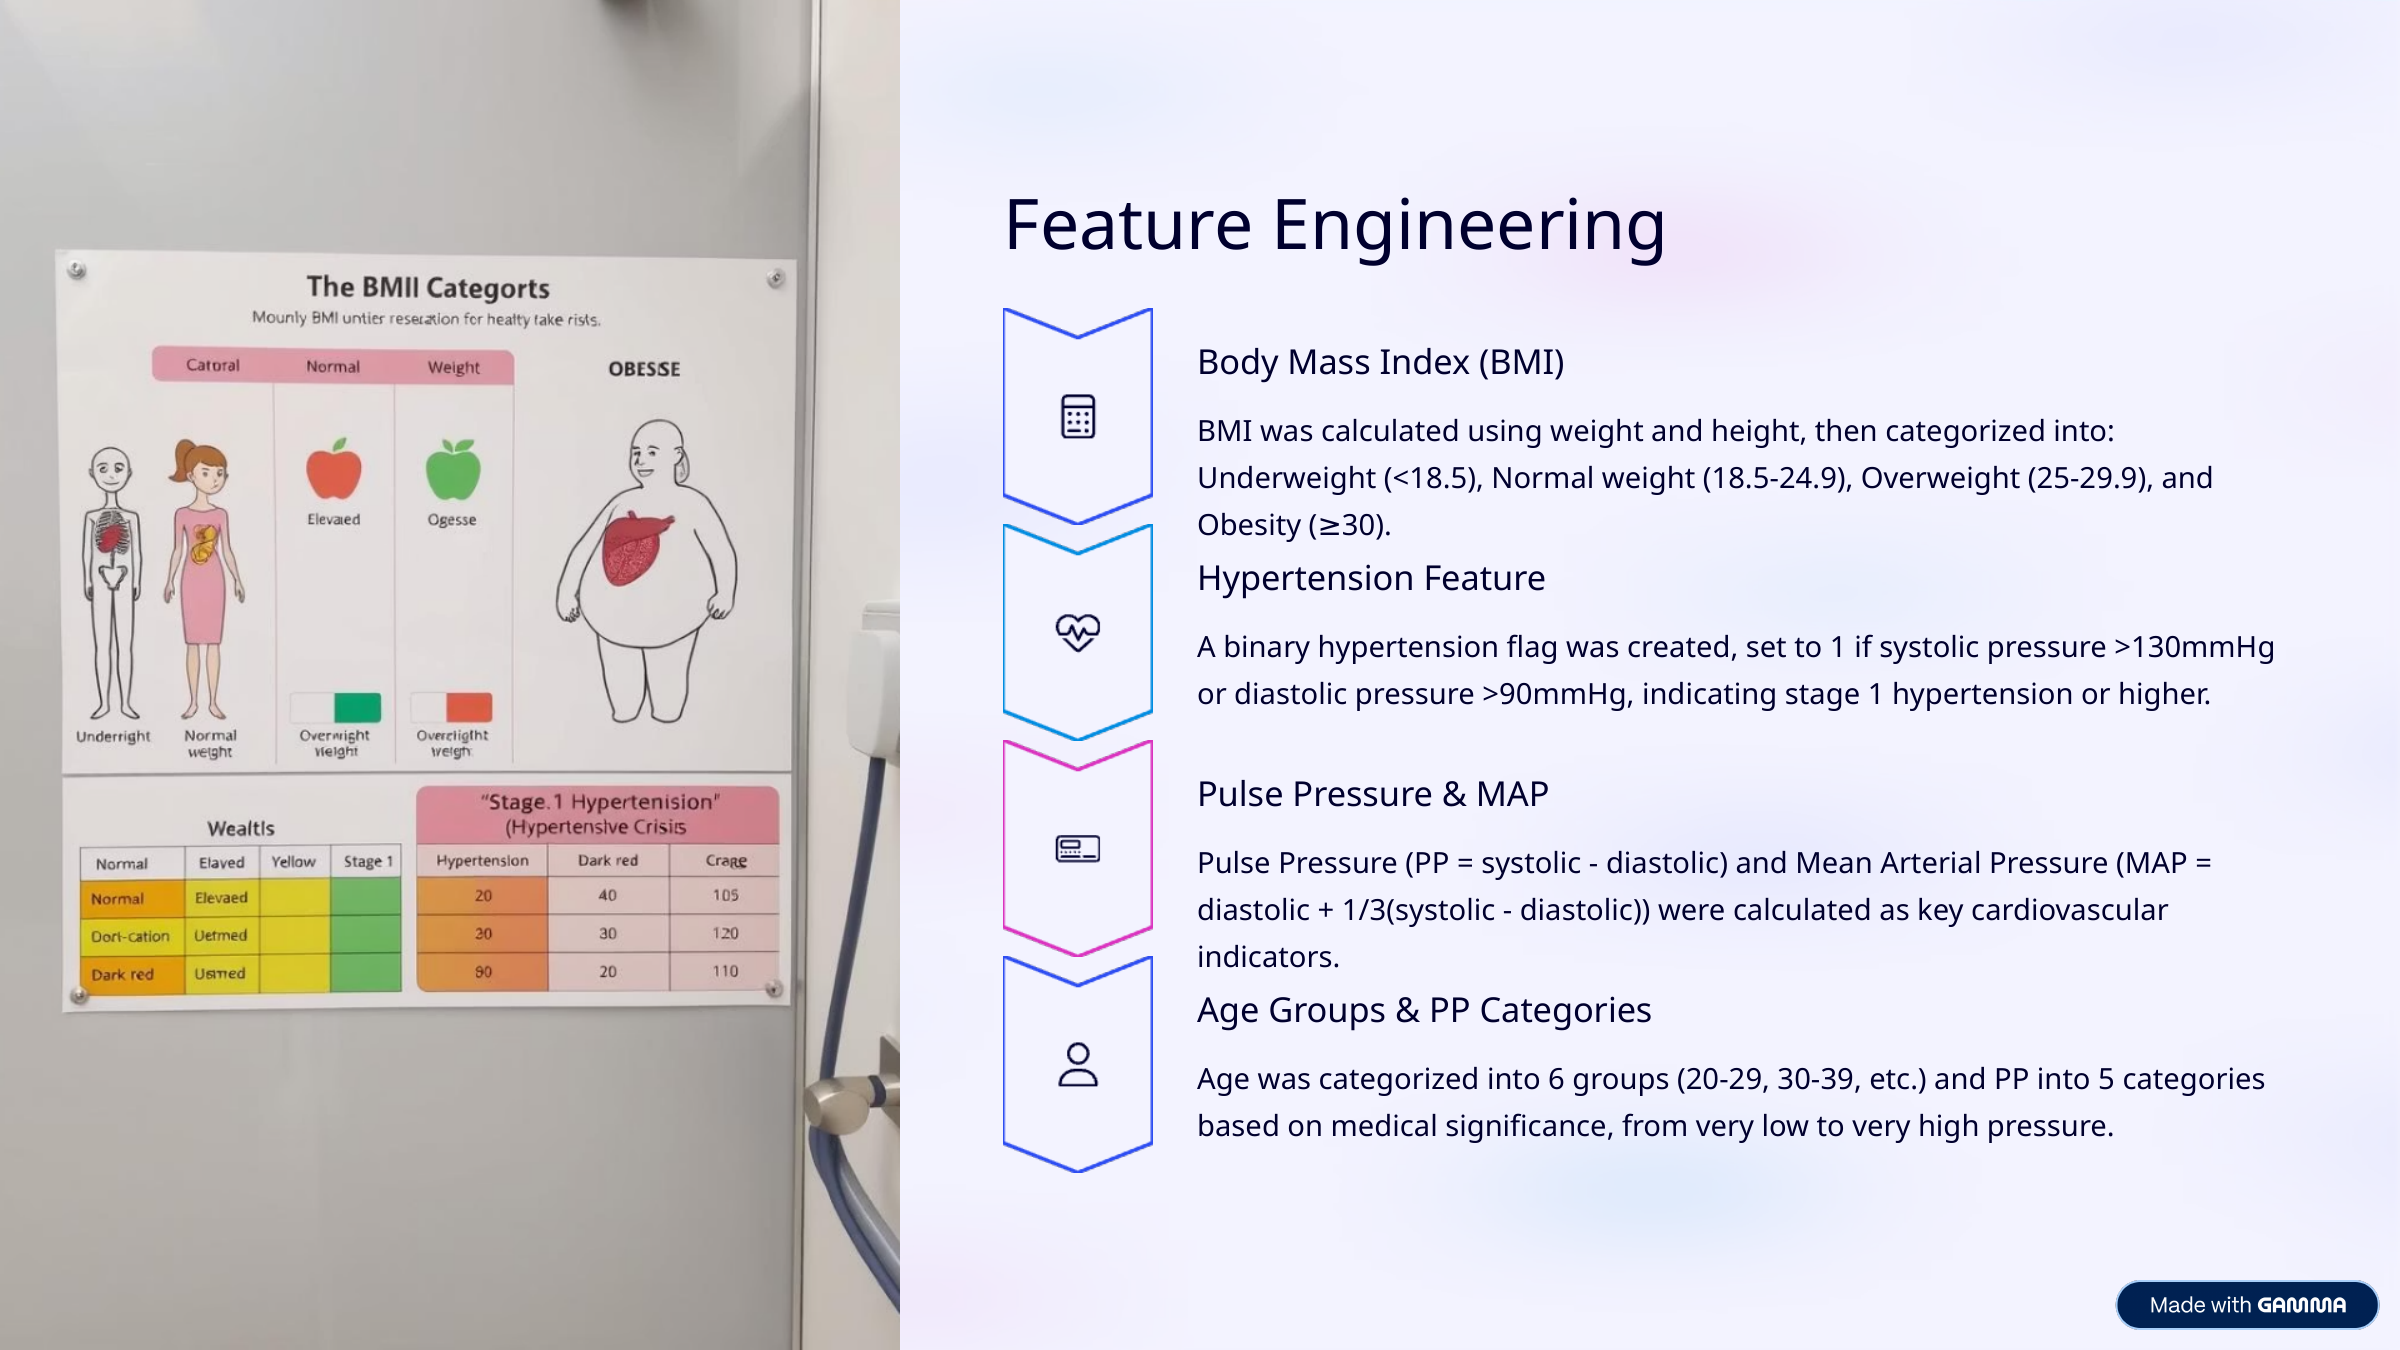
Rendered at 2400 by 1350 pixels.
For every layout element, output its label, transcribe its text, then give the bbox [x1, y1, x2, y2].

text_box Feature Engineering [1003, 177, 1703, 265]
text_box Age Groups & PP Categories [1197, 986, 1655, 1031]
text_box Pulse Pressure & MAP [1197, 770, 1555, 815]
text_box Body Mass Index (BMI) [1197, 338, 1564, 383]
text_box Pulse Pressure (PP = systolic - diastolic) and Mean Arterial Pressure (MAP = diastolic + 1/3(systolic - diastolic)) were calculated as key cardiovascular indicators. [1197, 832, 2296, 928]
text_box BMI was calculated using weight and height, then categorized into: Underweight (<18.5), Normal weight (18.5-24.9), Overweight (25-29.9), and Obesity (≥30). [1197, 400, 2296, 496]
text_box Age was categorized into 6 groups (20-29, 30-39, etc.) and PP into 5 categories based on medical significance, from very low to very high pressure. [1197, 1048, 2296, 1144]
picture [0, 0, 900, 1350]
picture [1003, 308, 1153, 1173]
text_box A binary hypertension flag was created, set to 1 if systolic pressure >130mmHg or diastolic pressure >90mmHg, indicating stage 1 hypertension or higher. [1197, 616, 2296, 712]
picture [2106, 1271, 2389, 1339]
text_box Hypertension Feature [1197, 554, 1547, 599]
